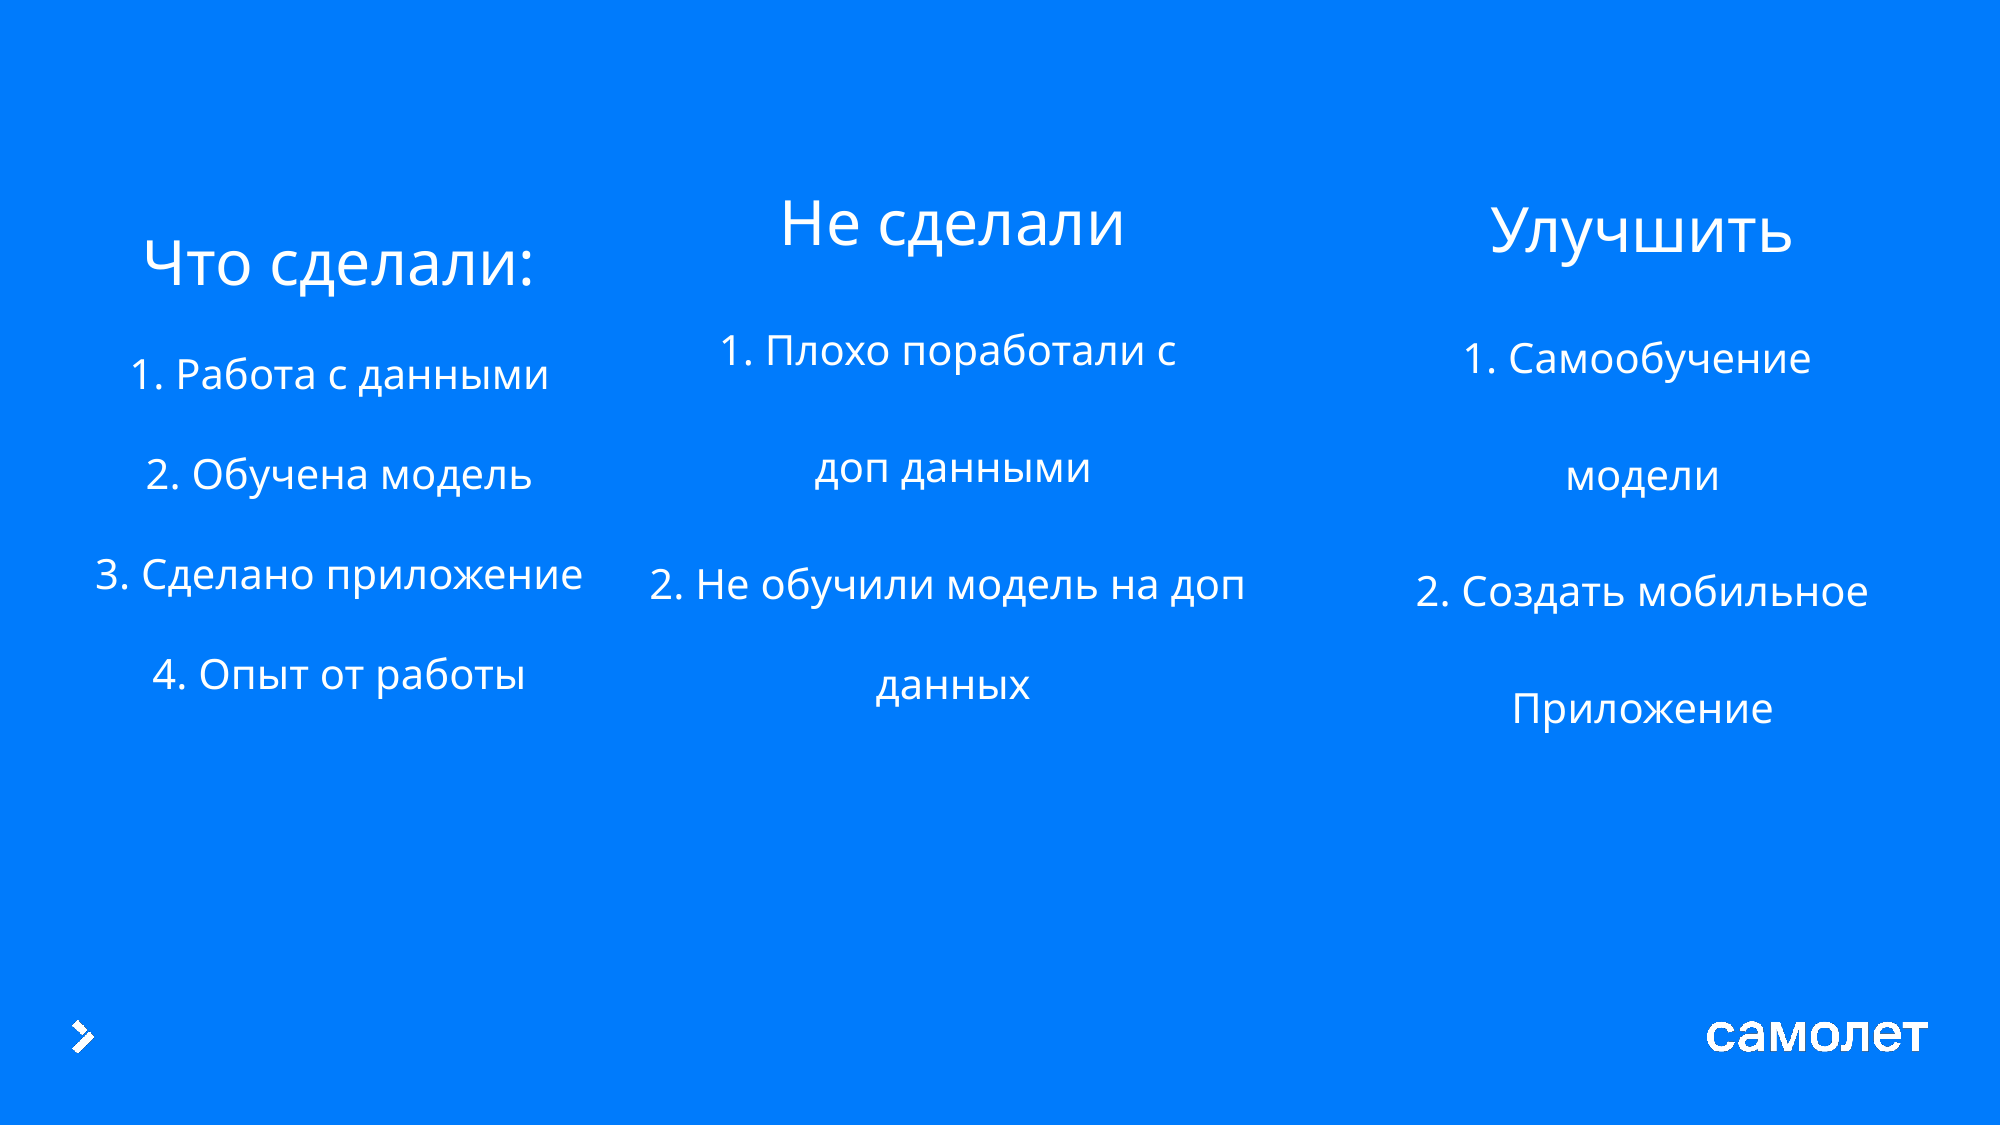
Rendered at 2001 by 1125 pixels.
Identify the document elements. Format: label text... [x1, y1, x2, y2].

title Что сделали: 1. Работа с данными 2. Обучена модель 3. Сделано приложение 4. Опыт от работы [81, 147, 598, 950]
text_box Улучшить 1. Самообучение модели 2. Создать мобильное Приложение [1407, 174, 1878, 741]
picture [1707, 1021, 1928, 1052]
text_box Не сделали 1. Плохо поработали с доп данными 2. Не обучили модель на доп данных [641, 174, 1266, 716]
picture [72, 1020, 94, 1053]
